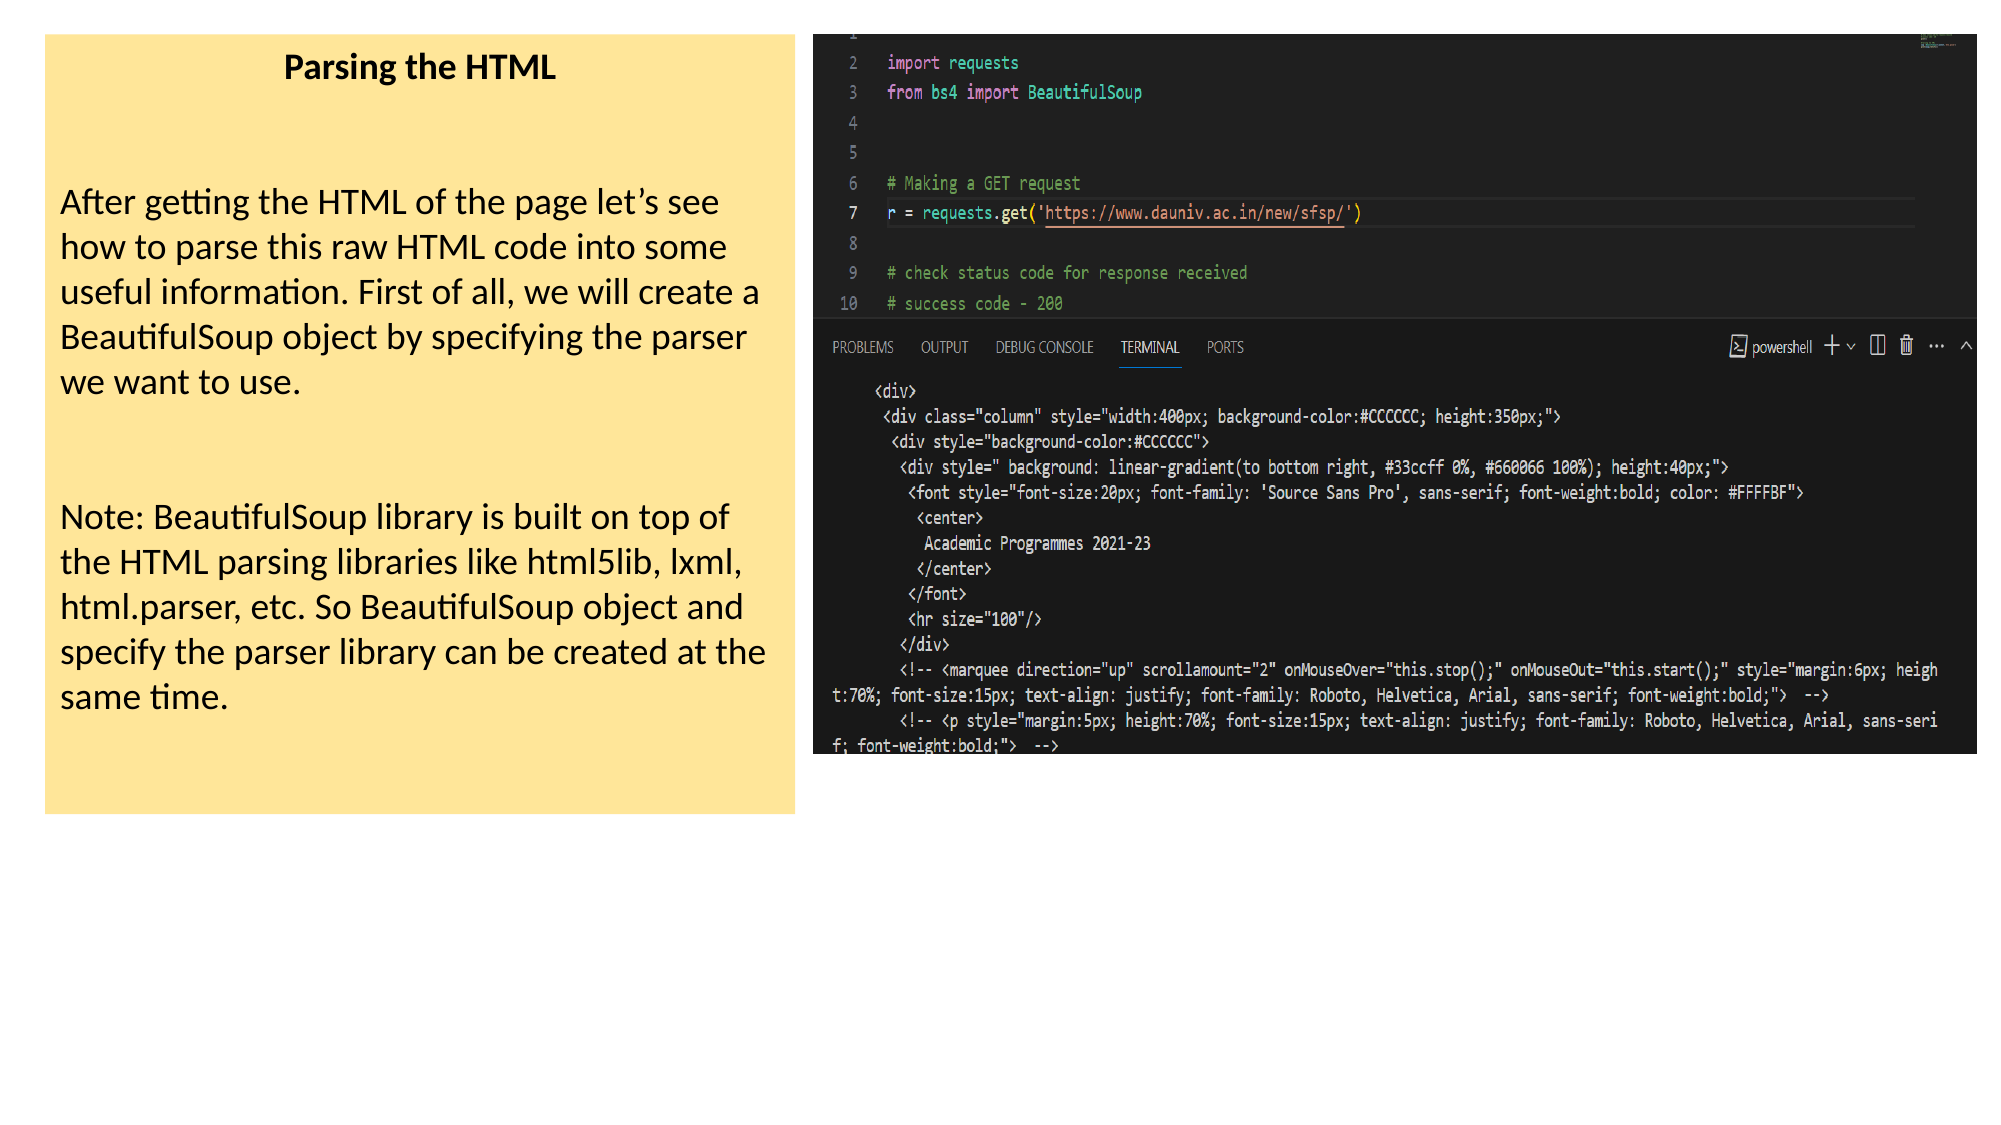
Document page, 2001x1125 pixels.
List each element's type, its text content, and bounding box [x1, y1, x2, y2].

picture [813, 34, 1977, 754]
text_box Parsing the HTML After getting the HTML of the page let’s see how to parse this raw HTML code into some useful information. First of all, we will create a BeautifulSoup object by specifying the parser we want to use. Note: BeautifulSoup library is built on top of the HTML parsing libraries like html5lib, lxml, html.parser, etc. So BeautifulSoup object and specify the parser library can be created at the same time. [45, 34, 796, 815]
